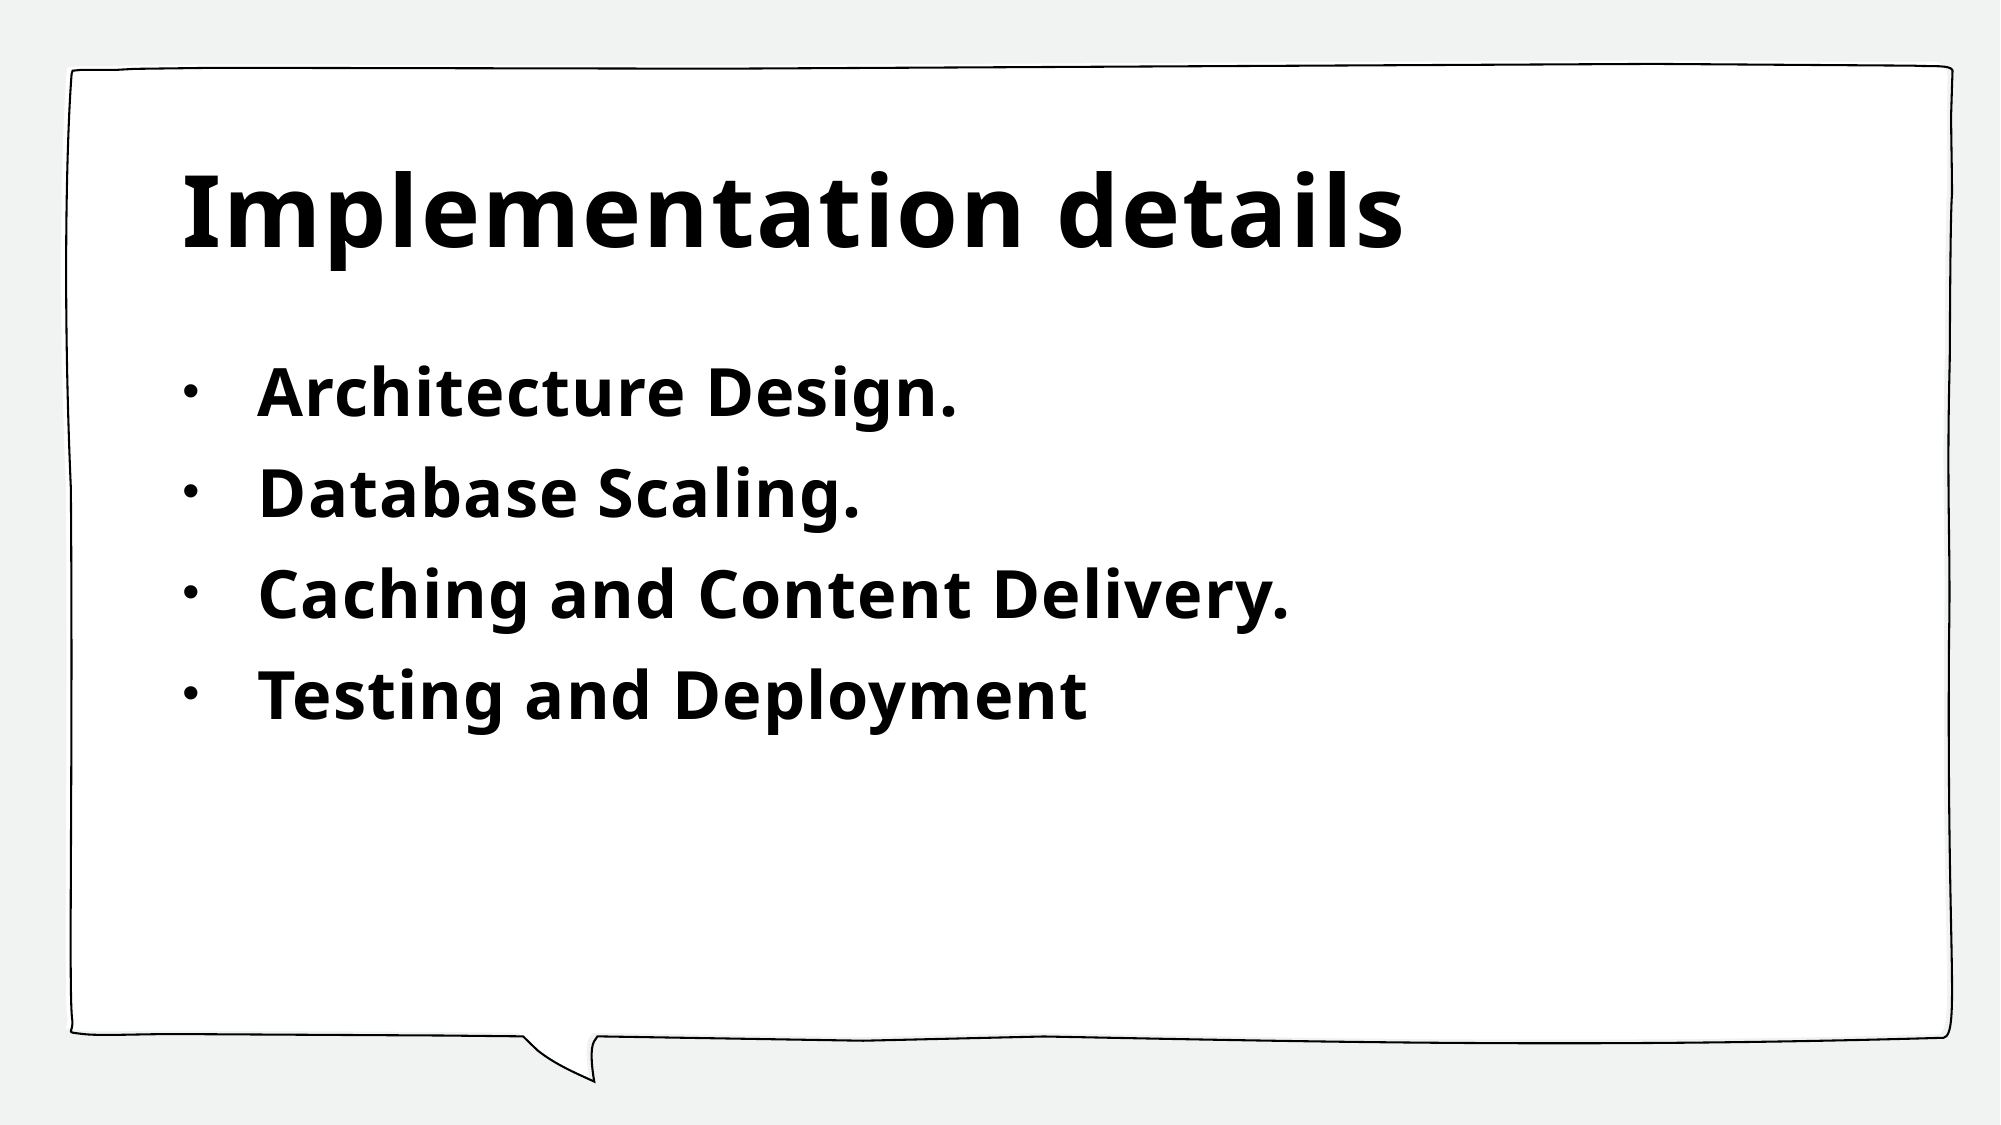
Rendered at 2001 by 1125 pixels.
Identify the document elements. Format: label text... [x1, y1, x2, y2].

list Architecture Design. Database Scaling. Caching and Content Delivery. Testing and Deployment [167, 342, 1863, 971]
title Implementation details [167, 91, 1863, 324]
